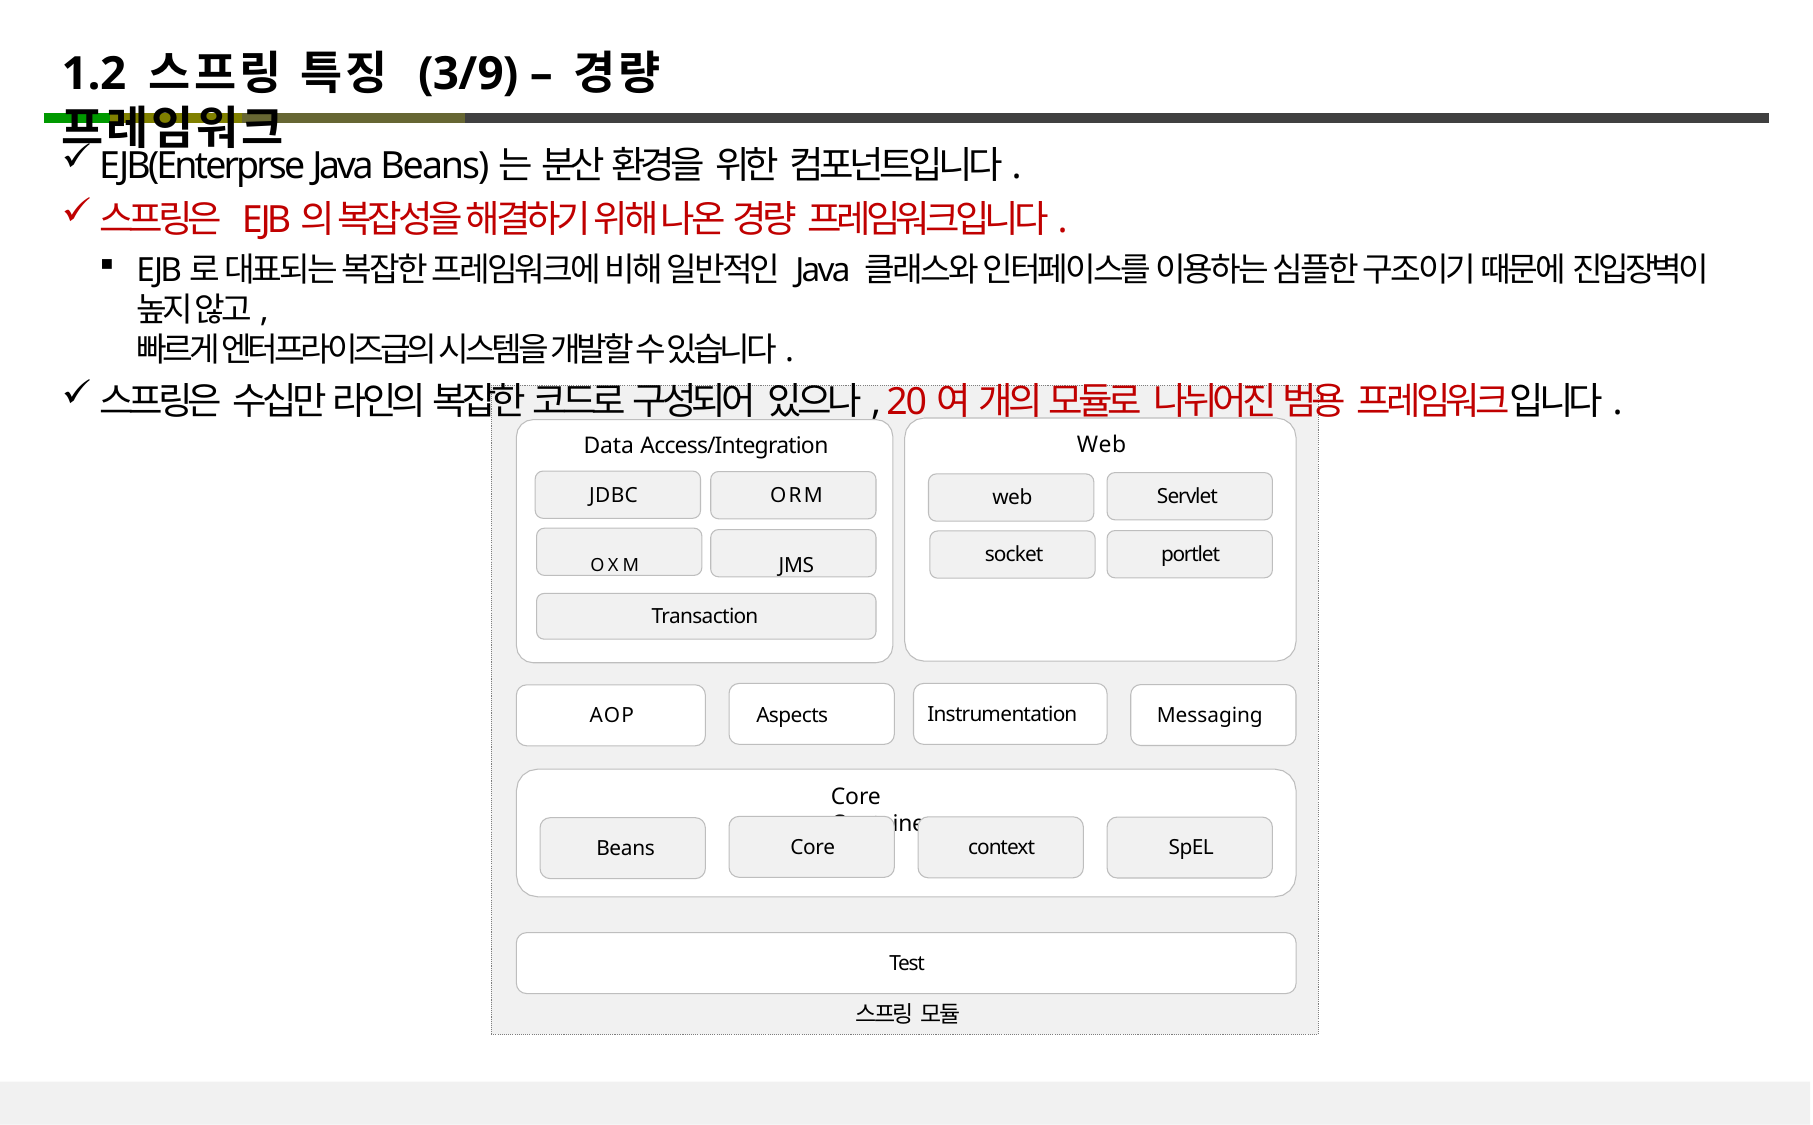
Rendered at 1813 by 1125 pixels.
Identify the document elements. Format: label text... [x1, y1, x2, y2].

text_box portlet [1161, 538, 1227, 566]
text_box [849, 471, 877, 519]
text_box Transaction [651, 600, 769, 628]
text_box [849, 529, 877, 577]
text_box [536, 528, 583, 576]
text_box AOP [589, 699, 640, 727]
text_box [1107, 472, 1273, 520]
text_box [1130, 684, 1297, 746]
text_box web [992, 481, 1039, 509]
text_box [516, 932, 1297, 994]
text_box [516, 419, 893, 663]
text_box [516, 684, 706, 746]
text_box [536, 593, 877, 640]
text_box Aspects [756, 699, 877, 727]
text_box Data Access/Integration JDBC ORM OXM JMS [583, 428, 849, 579]
text_box [1107, 530, 1273, 578]
text_box [535, 471, 583, 519]
text_box [928, 473, 1094, 522]
text_box Test 스프링 모듈 [853, 947, 1321, 1027]
text_box Messaging [1156, 699, 1268, 727]
text_box [913, 683, 1108, 745]
text_box [516, 769, 1297, 897]
text_box [491, 423, 1319, 1035]
text_box socket [984, 538, 1049, 566]
text_box Servlet [1156, 480, 1231, 508]
text_box [918, 816, 1084, 878]
text_box [729, 816, 895, 878]
text_box [729, 683, 895, 745]
text_box [929, 530, 1096, 579]
text_box Core Container [830, 779, 991, 837]
title 1.2 스프링 특징 (3/9) – 경량 프레임워크 [59, 41, 877, 130]
text_box Beans [596, 832, 657, 860]
text_box SpEL [1168, 831, 1219, 859]
text_box [1107, 817, 1273, 878]
text_box [904, 417, 1297, 662]
text_box Web [1076, 427, 1133, 458]
text_box Core [790, 831, 841, 859]
text_box EJB(Enterprse Java Beans)는 분산 환경을 위한 컴포넌트입니다. 스프링은 EJB의 복잡성을 해결하기 위해 나온 경량 프레임워크입니다. EJB로 대표되는 복잡한 프레임워크에 비해 일반적인 Java 클래스와 인터페이스를 이용하는 심플한 구조이기 때문에 진입장벽이 높지 않고, 빠르게 엔터프라이즈급의 시스템을 개발할 수 있습니다. 스프링은 수십만 라인의 복잡한 코드로 구성되어 있으나, 20여 개의 모듈로 나뉘어진 범용 프레임워크입니다. [59, 130, 1757, 423]
text_box Instrumentation [927, 698, 1097, 726]
text_box context [968, 831, 1042, 859]
text_box [540, 817, 706, 879]
